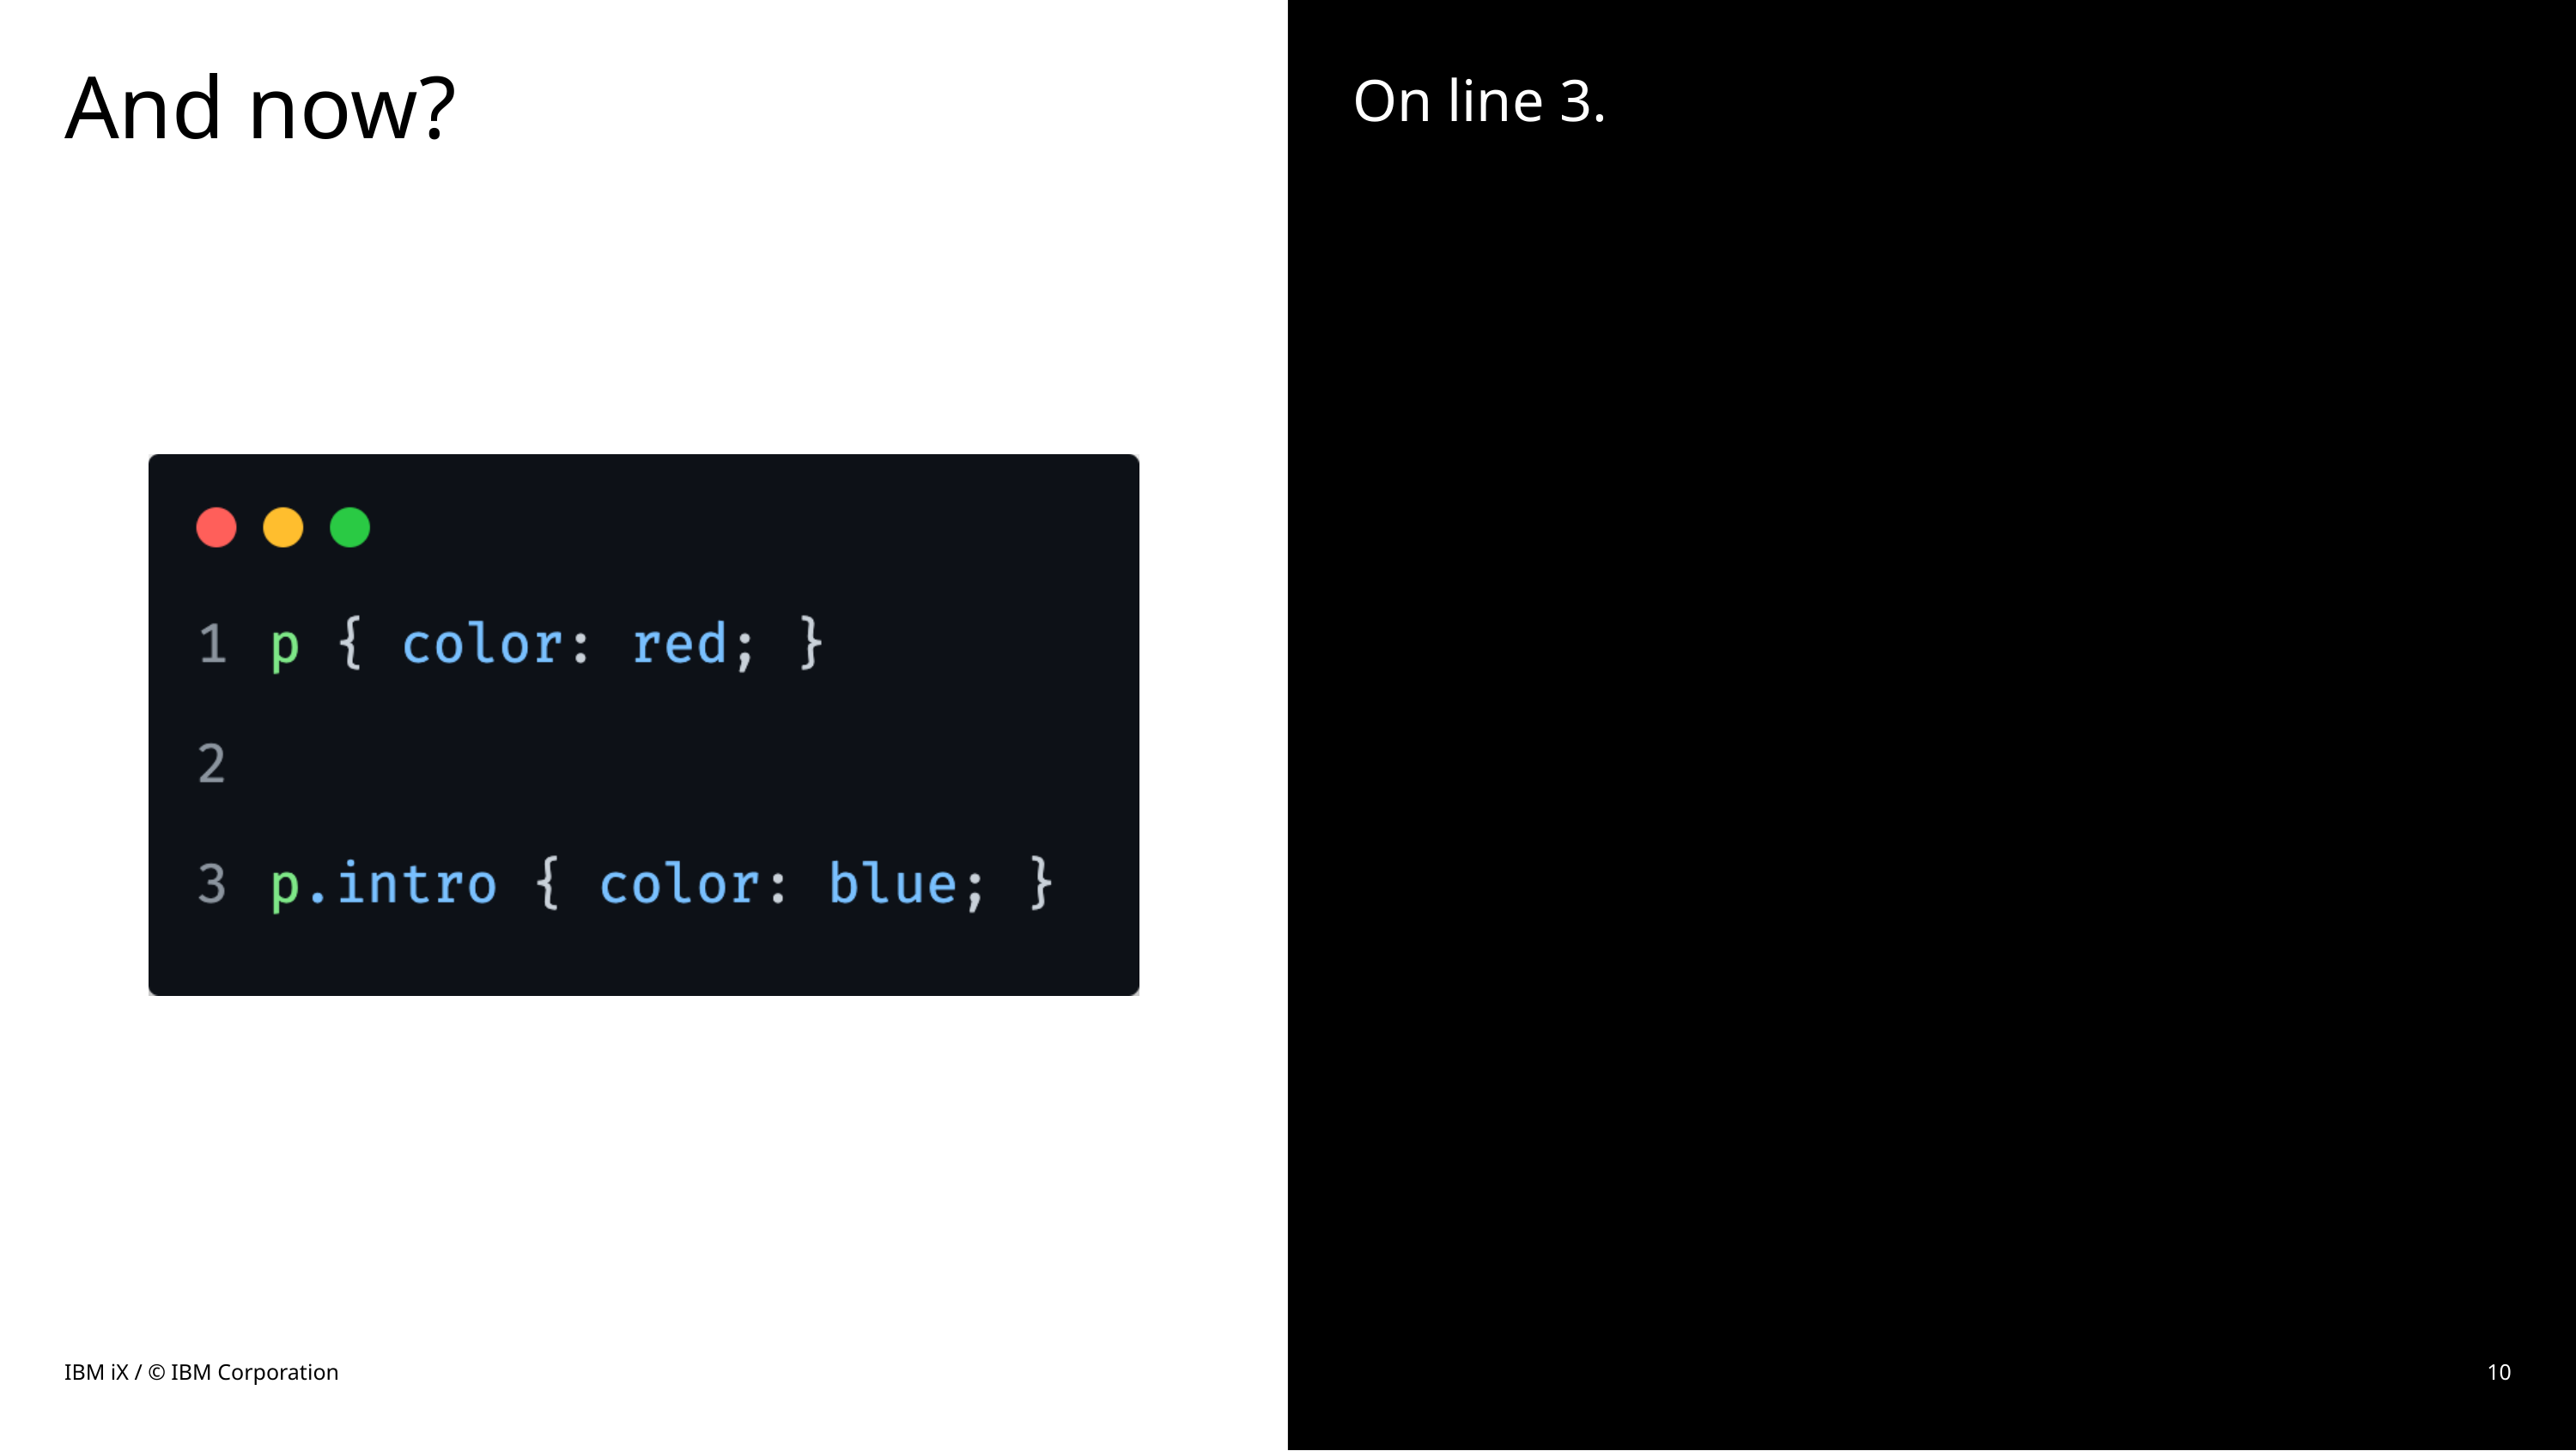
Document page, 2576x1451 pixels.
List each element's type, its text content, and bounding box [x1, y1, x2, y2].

footer IBM iX / © IBM Corporation [64, 1350, 1224, 1397]
title And now? [64, 64, 1224, 1270]
list On line 3. [1352, 64, 2512, 1270]
slide_number 10 [1996, 1350, 2512, 1397]
picture [149, 454, 1139, 996]
